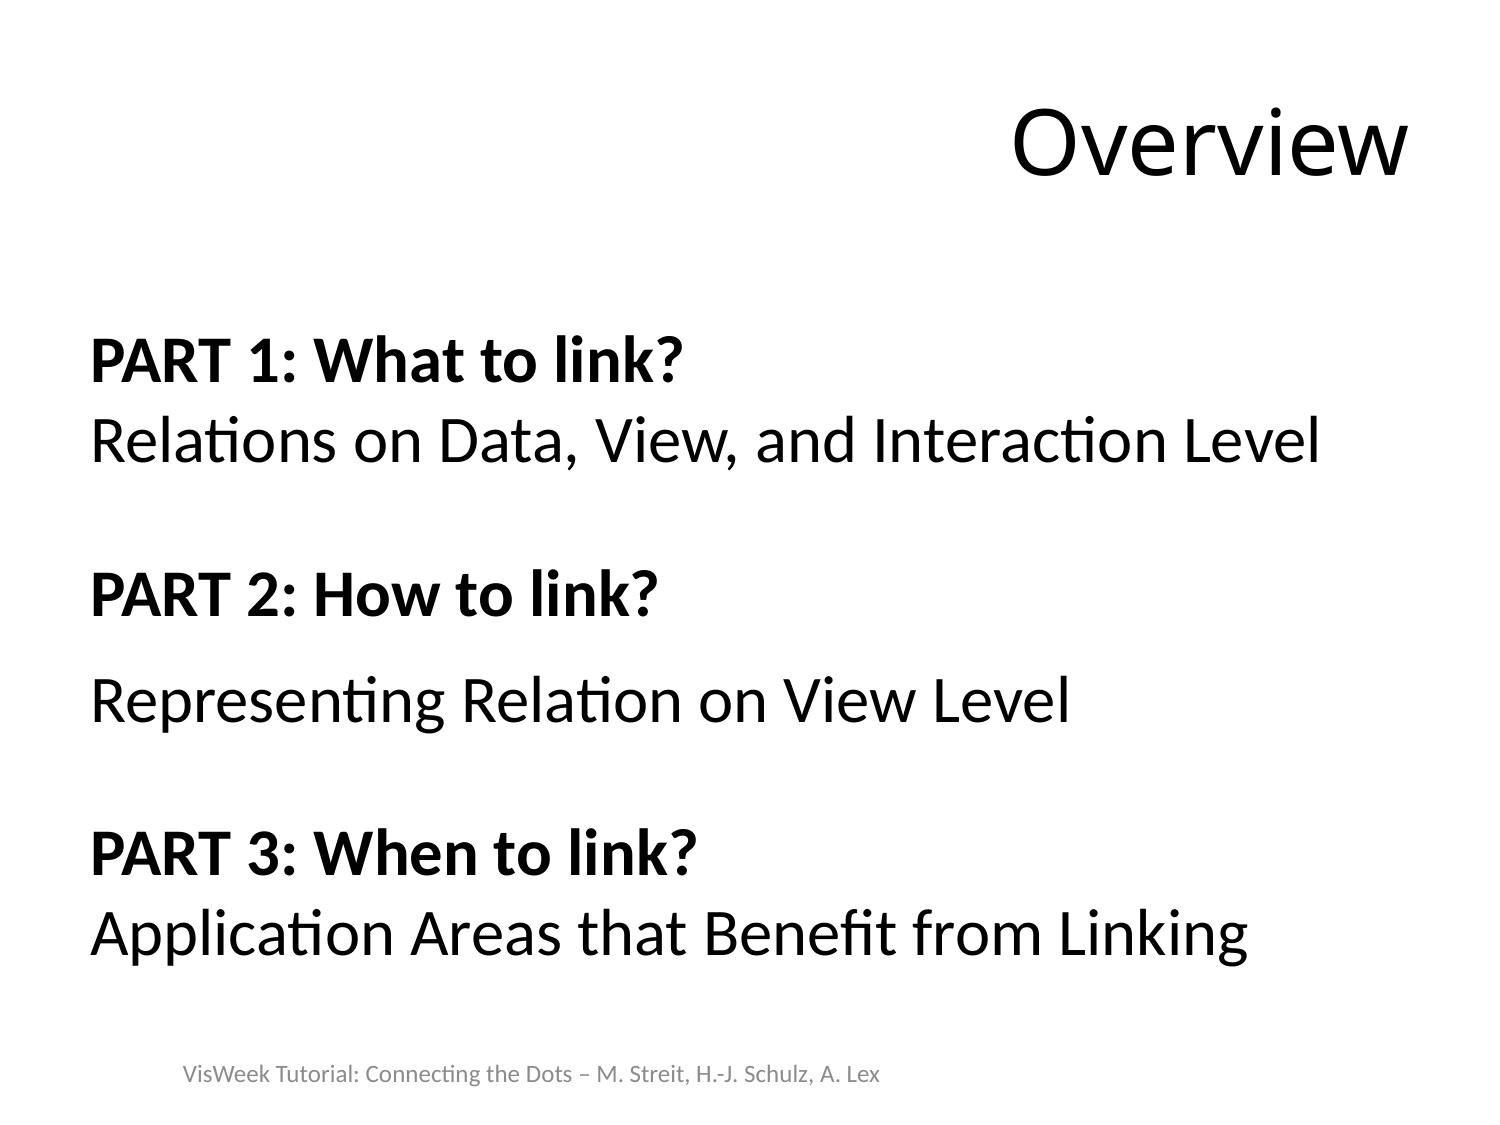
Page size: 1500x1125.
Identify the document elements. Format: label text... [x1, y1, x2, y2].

title Overview [75, 45, 1425, 233]
list PART 1: What to link? Relations on Data, View, and Interaction Level PART 2: How to link? Representing Relation on View Level PART 3: When to link? Application Areas that Benefit from Linking [75, 262, 1471, 1106]
footer VisWeek Tutorial: Connecting the Dots – M. Streit, H.-J. Schulz, A. Lex [76, 1042, 988, 1103]
